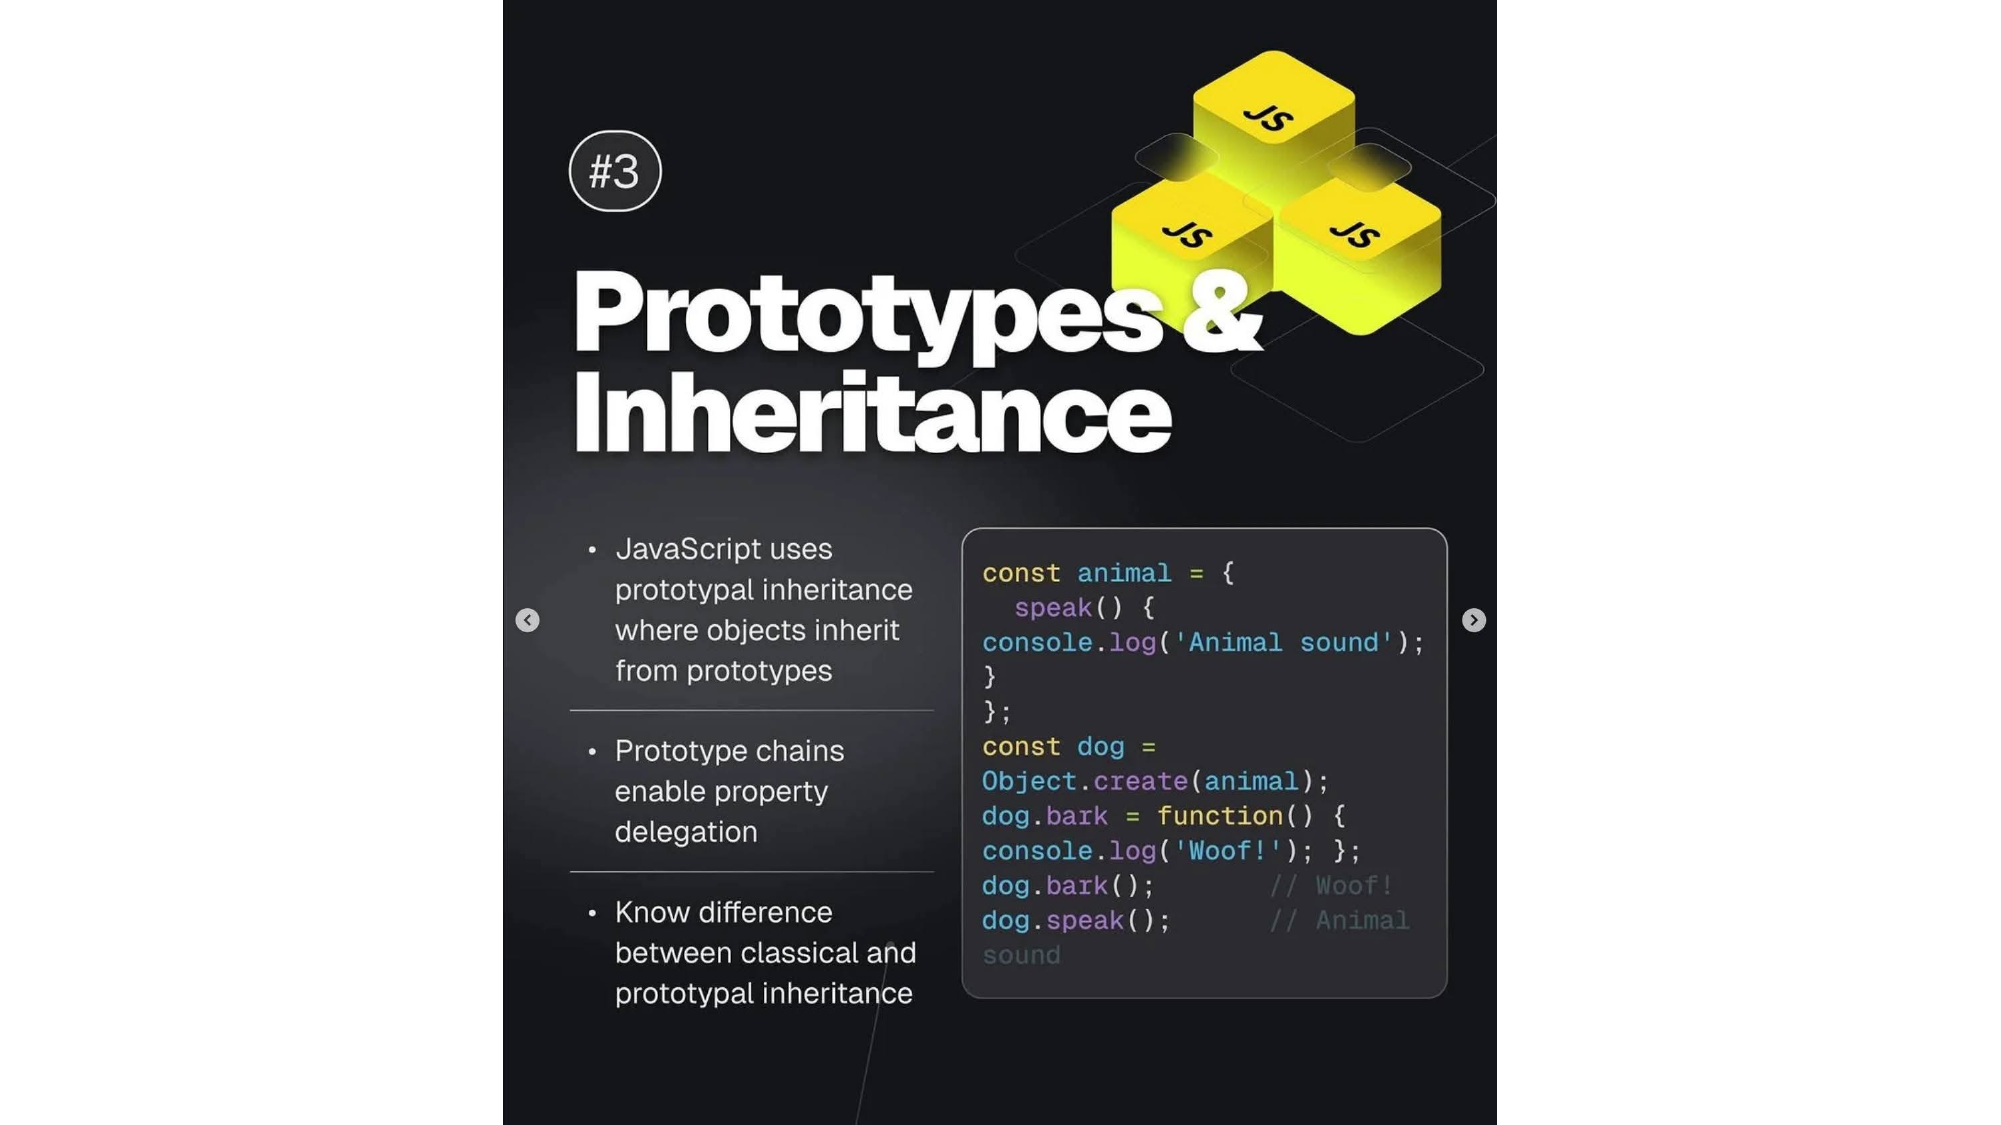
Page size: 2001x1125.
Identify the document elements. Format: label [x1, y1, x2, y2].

picture [503, 0, 1497, 1125]
